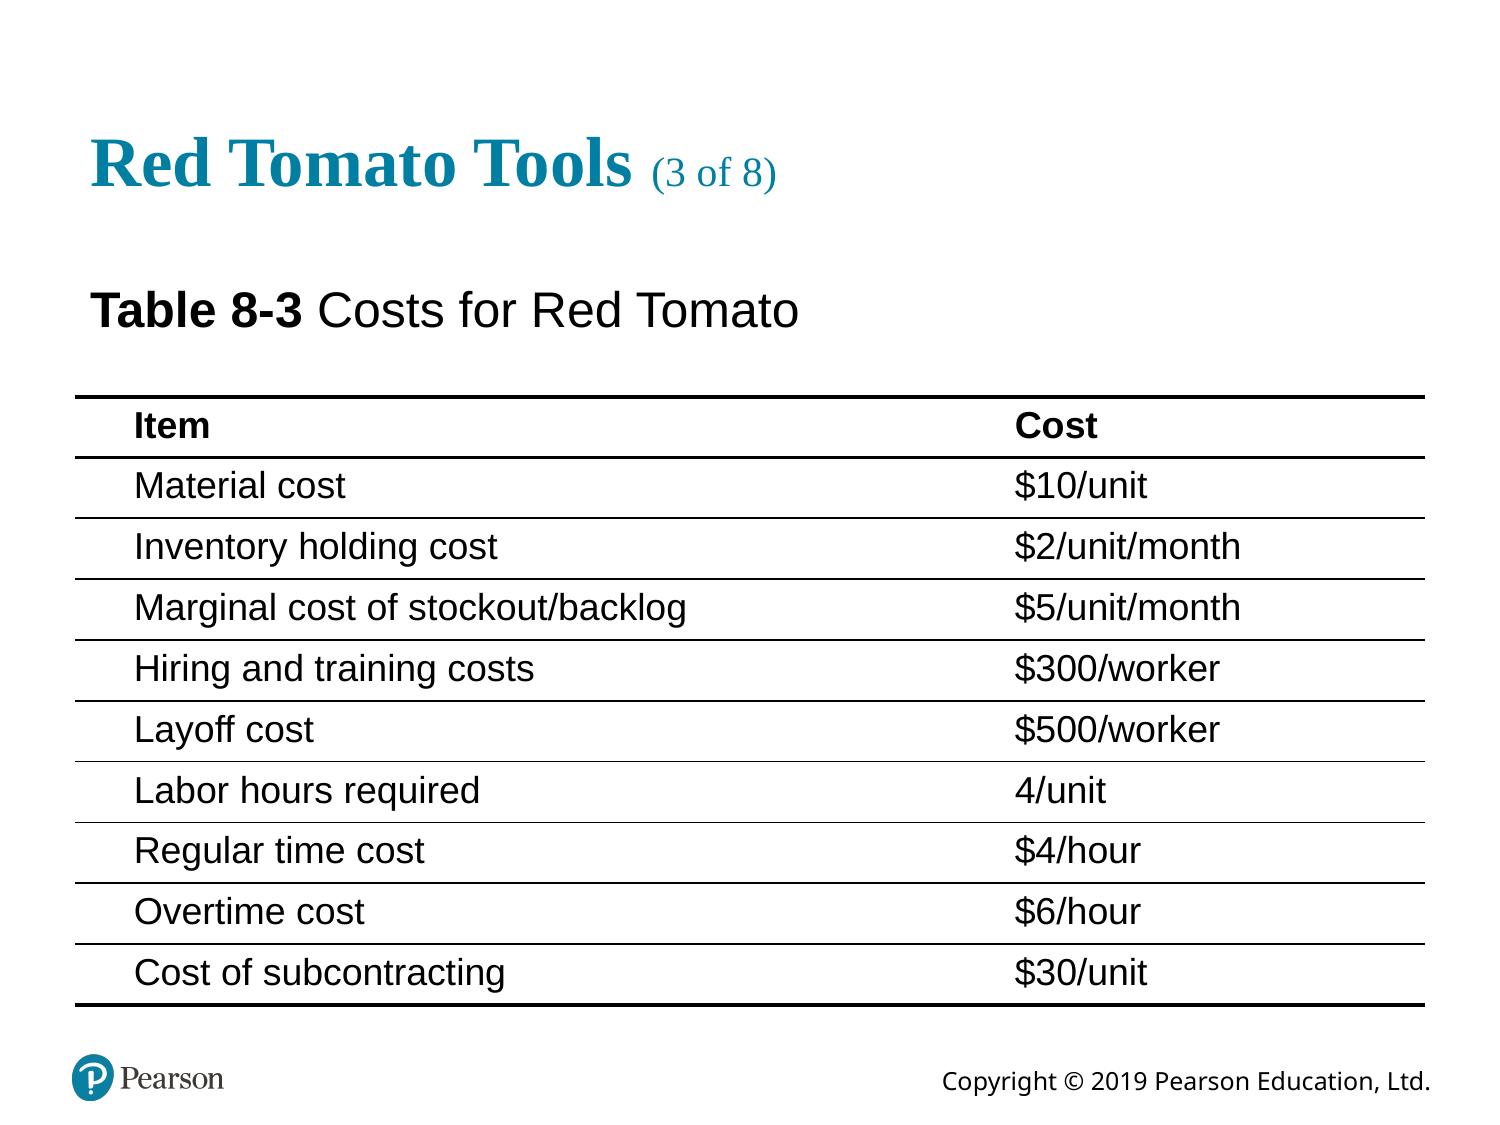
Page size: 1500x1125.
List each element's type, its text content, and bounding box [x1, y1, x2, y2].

picture [80, 1063, 106, 1088]
table_cell Overtime cost [75, 884, 1000, 943]
list Table 8-3 Costs for Red Tomato [75, 262, 1425, 360]
table_header Cost [1000, 399, 1425, 456]
picture [72, 1054, 88, 1070]
table_cell Regular time cost [75, 823, 1000, 882]
table_cell Labor hours required [75, 762, 1000, 822]
table_cell Material cost [75, 459, 1000, 517]
table_cell Marginal cost of stockout/backlog [75, 580, 1000, 639]
picture [72, 1087, 83, 1101]
table_cell $6/hour [1000, 884, 1425, 943]
table_cell Inventory holding cost [75, 519, 1000, 578]
table_cell $500/worker [1000, 702, 1425, 761]
table_cell $30/unit [1000, 945, 1425, 1003]
picture [98, 1054, 224, 1101]
table_cell $4/hour [1000, 823, 1425, 882]
table_cell $5/unit/month [1000, 580, 1425, 639]
table_cell Cost of subcontracting [75, 945, 1000, 1003]
table_cell $300/worker [1000, 641, 1425, 700]
table_cell 4/unit [1000, 762, 1425, 822]
table_cell $10/unit [1000, 459, 1425, 517]
title Red Tomato Tools (3 of 8) [75, 0, 1425, 216]
table_cell $2/unit/month [1000, 519, 1425, 578]
table_cell Layoff cost [75, 702, 1000, 761]
table_header Item [75, 399, 1000, 456]
table_cell Hiring and training costs [75, 641, 1000, 700]
